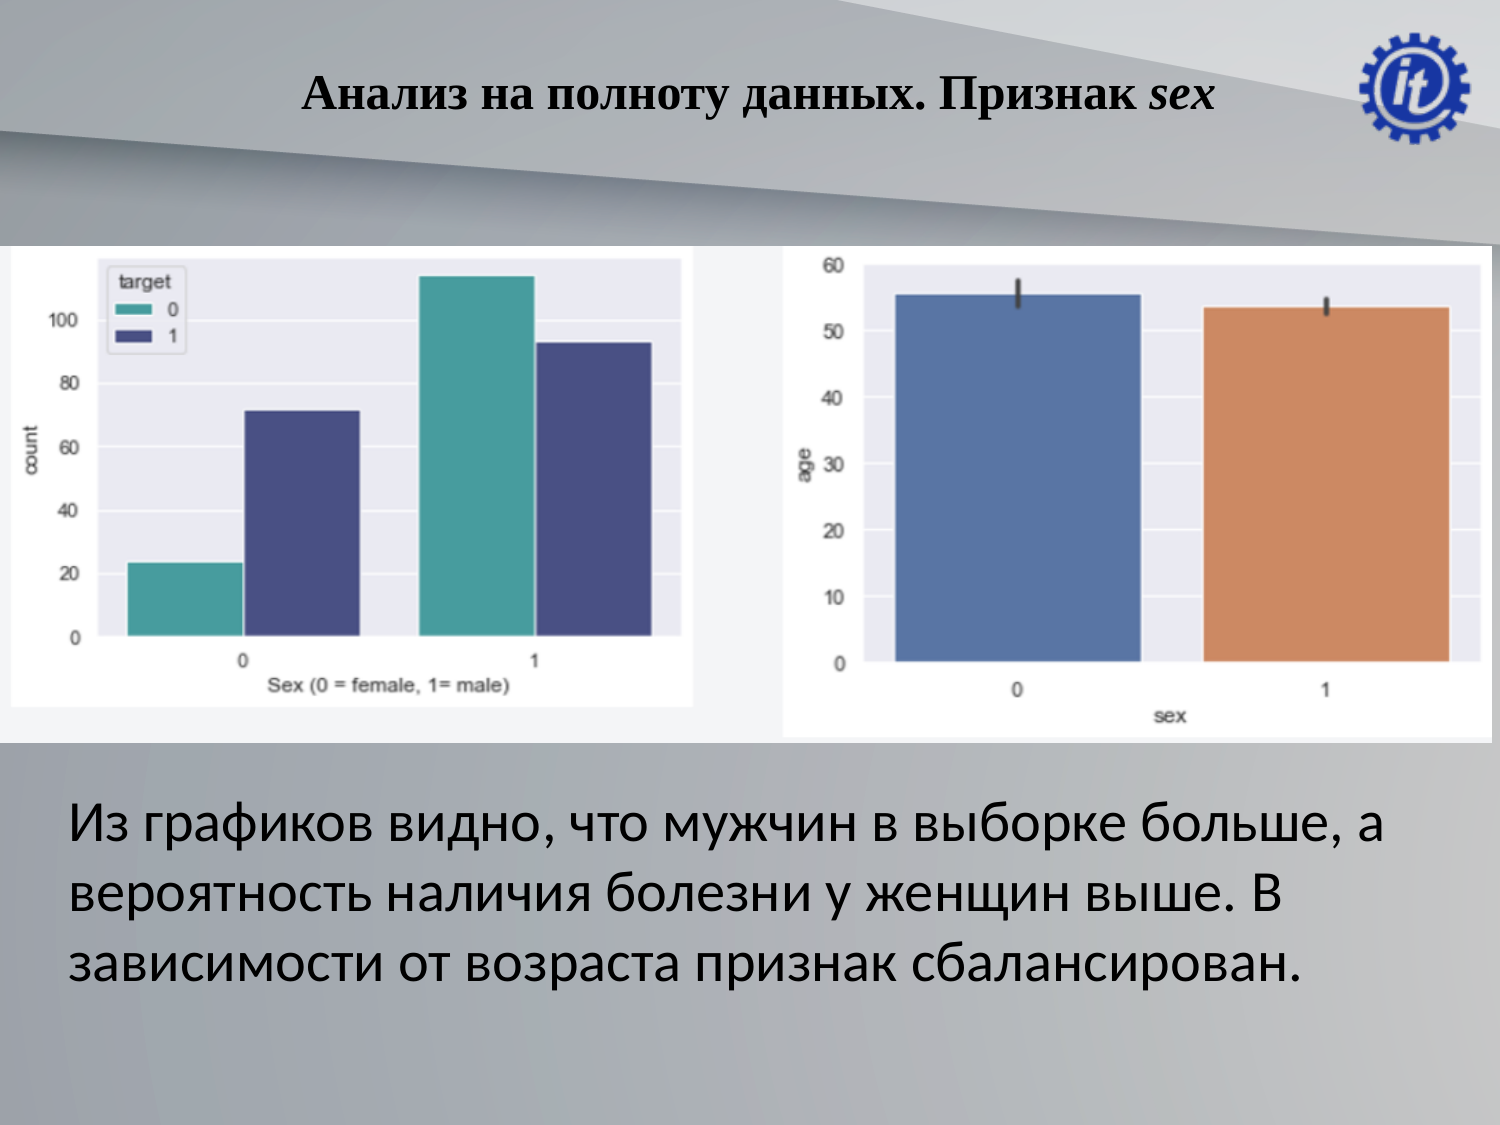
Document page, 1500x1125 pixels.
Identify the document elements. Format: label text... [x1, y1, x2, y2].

title Анализ на полноту данных. Признак sex [253, 32, 1264, 155]
picture [0, 0, 1500, 1125]
text_box Из графиков видно, что мужчин в выборке больше, а вероятность наличия болезни у женщин выше. В зависимости от возраста признак сбалансирован. [53, 775, 1500, 1001]
